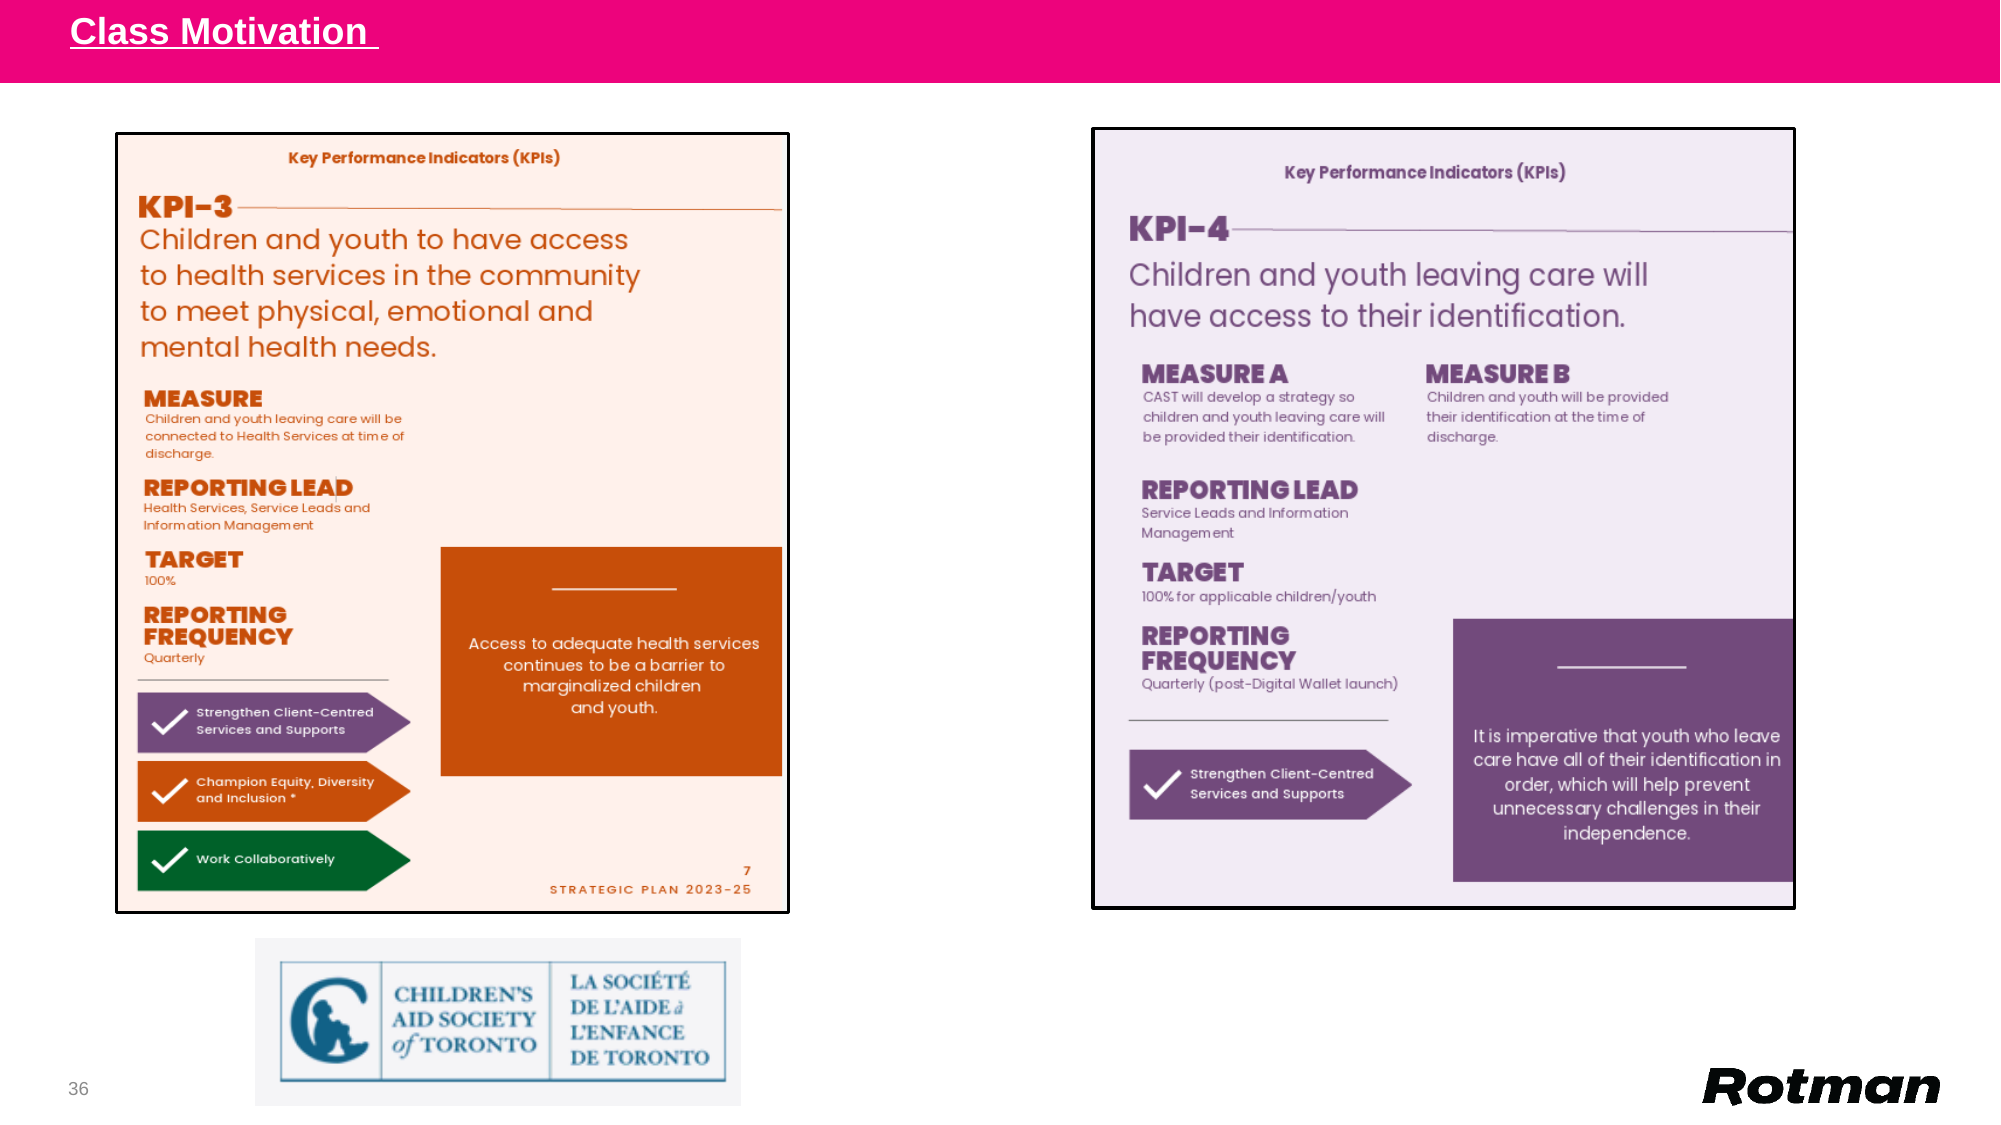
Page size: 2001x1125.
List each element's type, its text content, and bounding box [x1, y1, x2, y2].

picture [1702, 1068, 1940, 1106]
picture [117, 134, 788, 912]
picture [1094, 130, 1793, 907]
slide_number 36 [39, 1070, 118, 1106]
picture [255, 937, 741, 1107]
subtitle Class Motivation [55, 0, 1630, 72]
